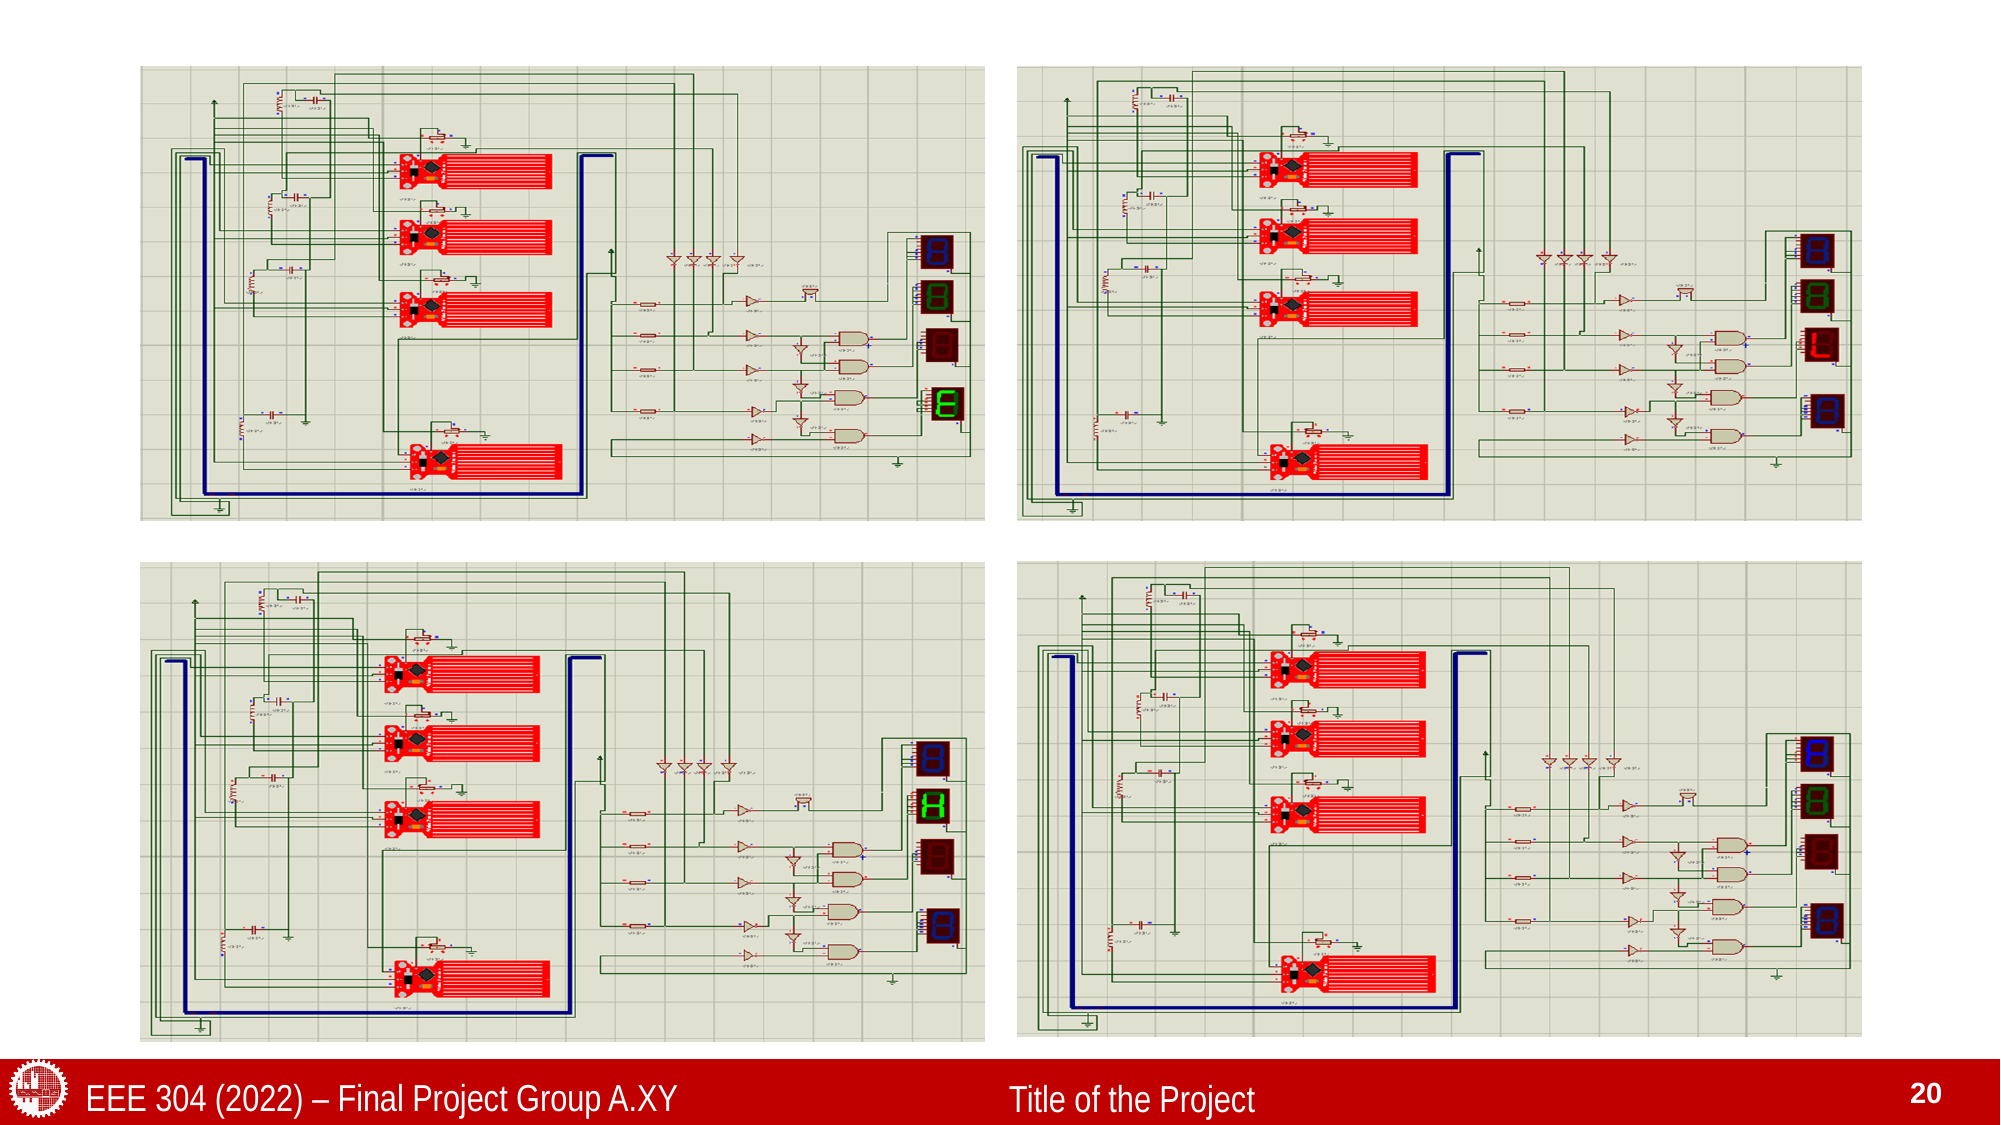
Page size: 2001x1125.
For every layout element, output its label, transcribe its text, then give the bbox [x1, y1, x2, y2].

picture [140, 562, 985, 1042]
picture [140, 66, 985, 521]
picture [1017, 561, 1862, 1037]
slide_number EEE 304 (2022) – Final Project Group A.XY [70, 1066, 722, 1125]
picture [8, 1059, 71, 1118]
footer Title of the Project [721, 1067, 1543, 1125]
slide_number 20 [1871, 1066, 1958, 1118]
picture [1017, 66, 1862, 521]
